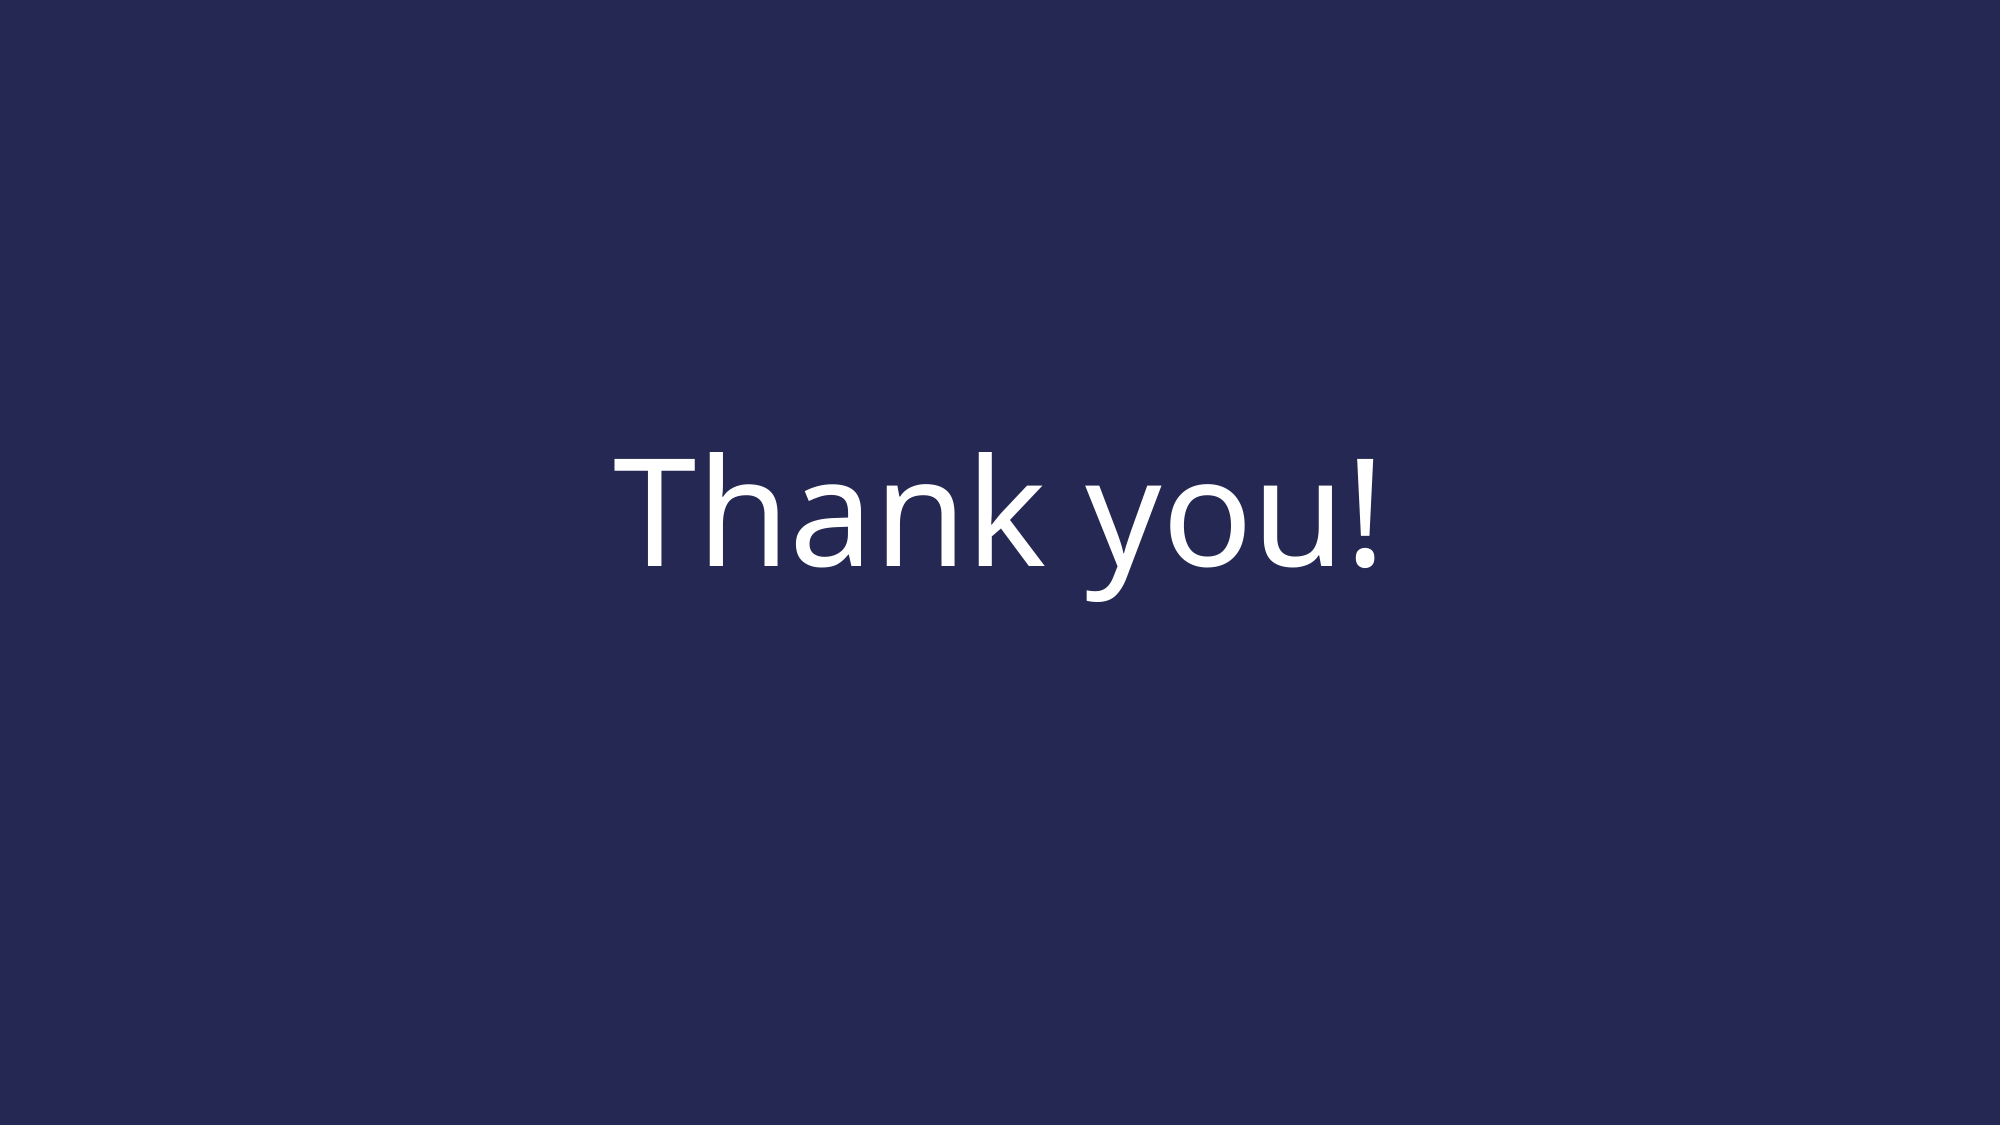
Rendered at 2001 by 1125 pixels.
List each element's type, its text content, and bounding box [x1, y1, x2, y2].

text_box Thank you! [365, 408, 1635, 604]
